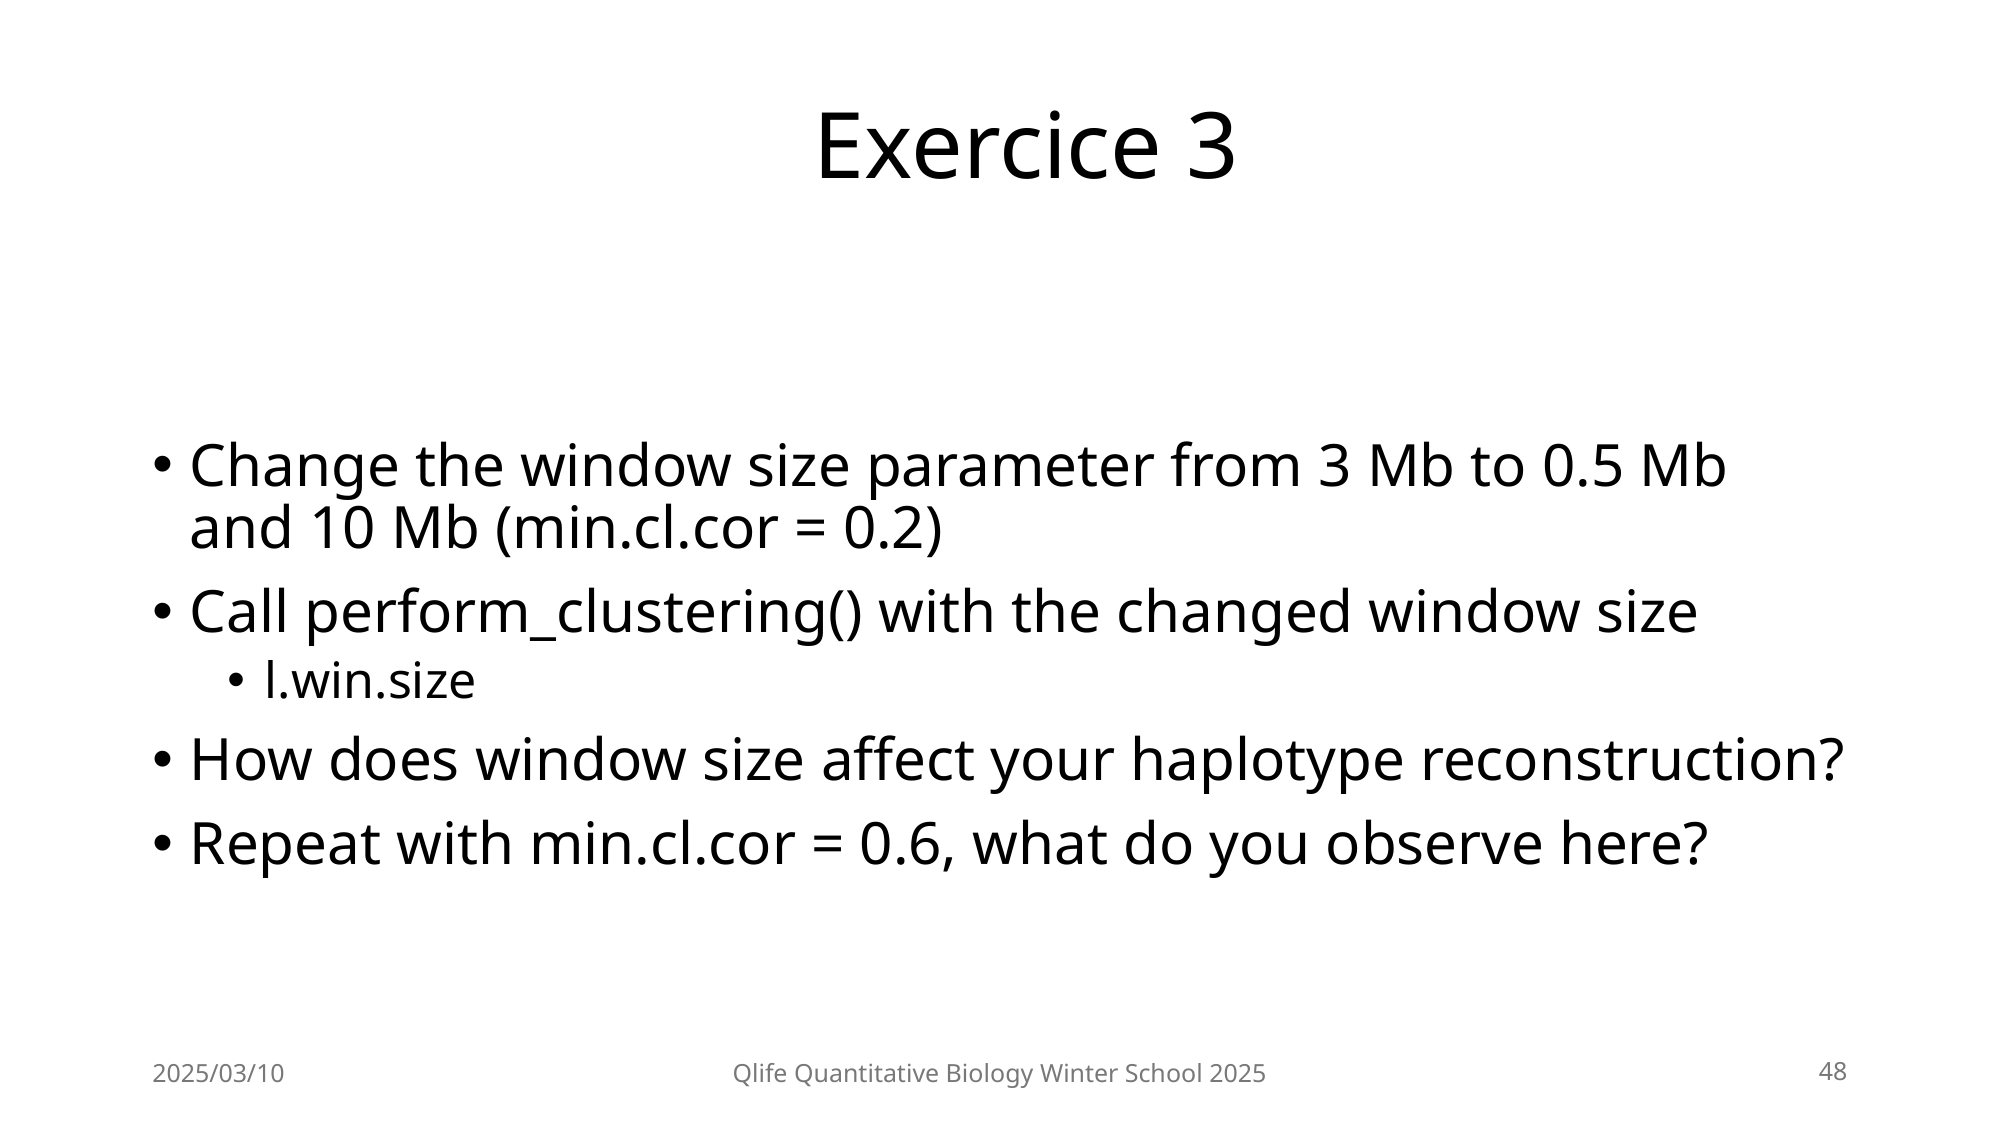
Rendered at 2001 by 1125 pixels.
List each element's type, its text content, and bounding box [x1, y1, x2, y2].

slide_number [137, 1042, 588, 1103]
list Change the window size parameter from 3 Mb to 0.5 Mb and 10 Mb (min.cl.cor = 0.2) Call perform_clustering() with the changed window size l.win.size How does window size affect your haplotype reconstruction? Repeat with min.cl.cor = 0.6, what do you observe here? [137, 299, 1863, 1014]
title Exercice 3 [163, 39, 1889, 258]
slide_number 48 [1412, 1042, 1863, 1103]
footer Qlife Quantitative Biology Winter School 2025 [662, 1042, 1338, 1103]
